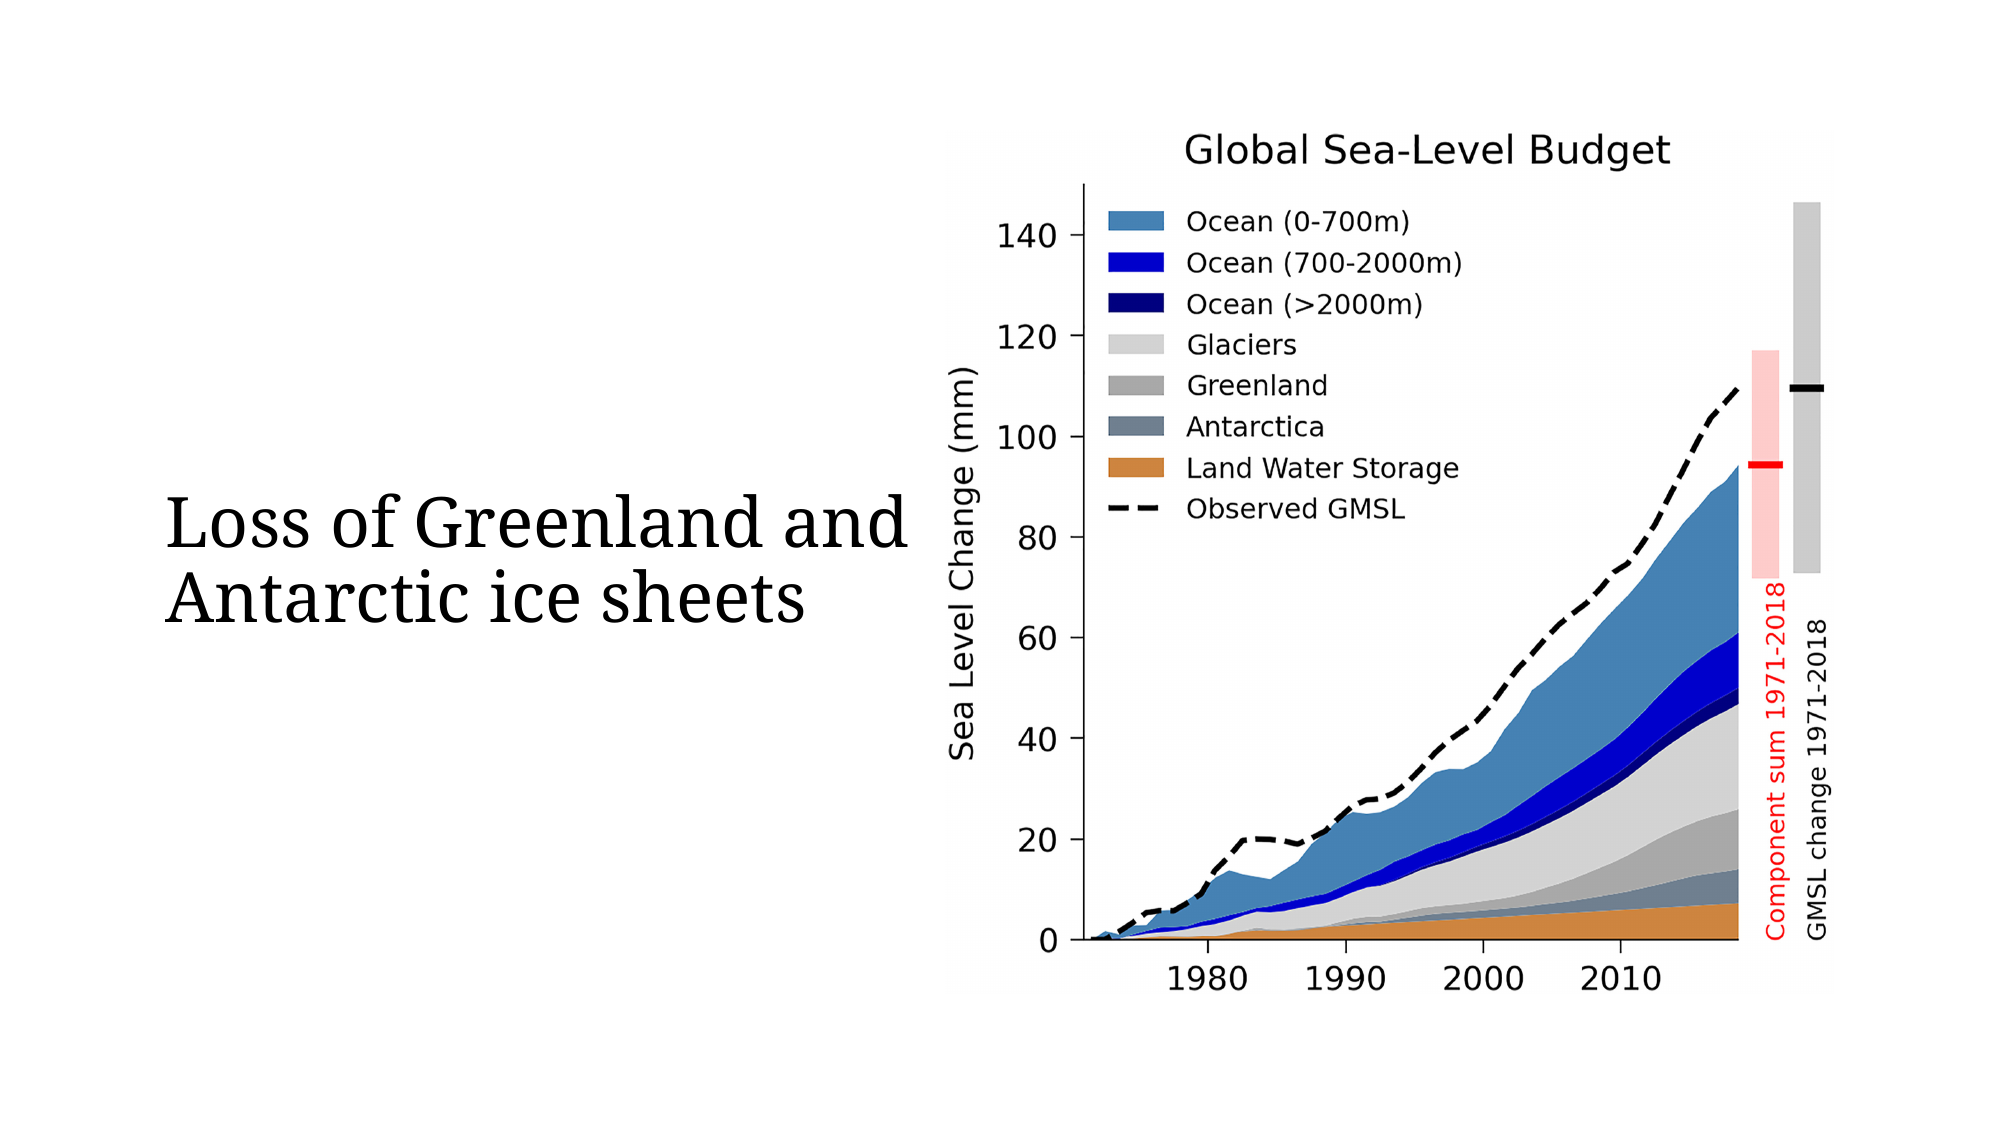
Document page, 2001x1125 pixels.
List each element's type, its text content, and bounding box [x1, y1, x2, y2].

title Loss of Greenland and Antarctic ice sheets [150, 453, 930, 672]
picture [944, 130, 1834, 994]
